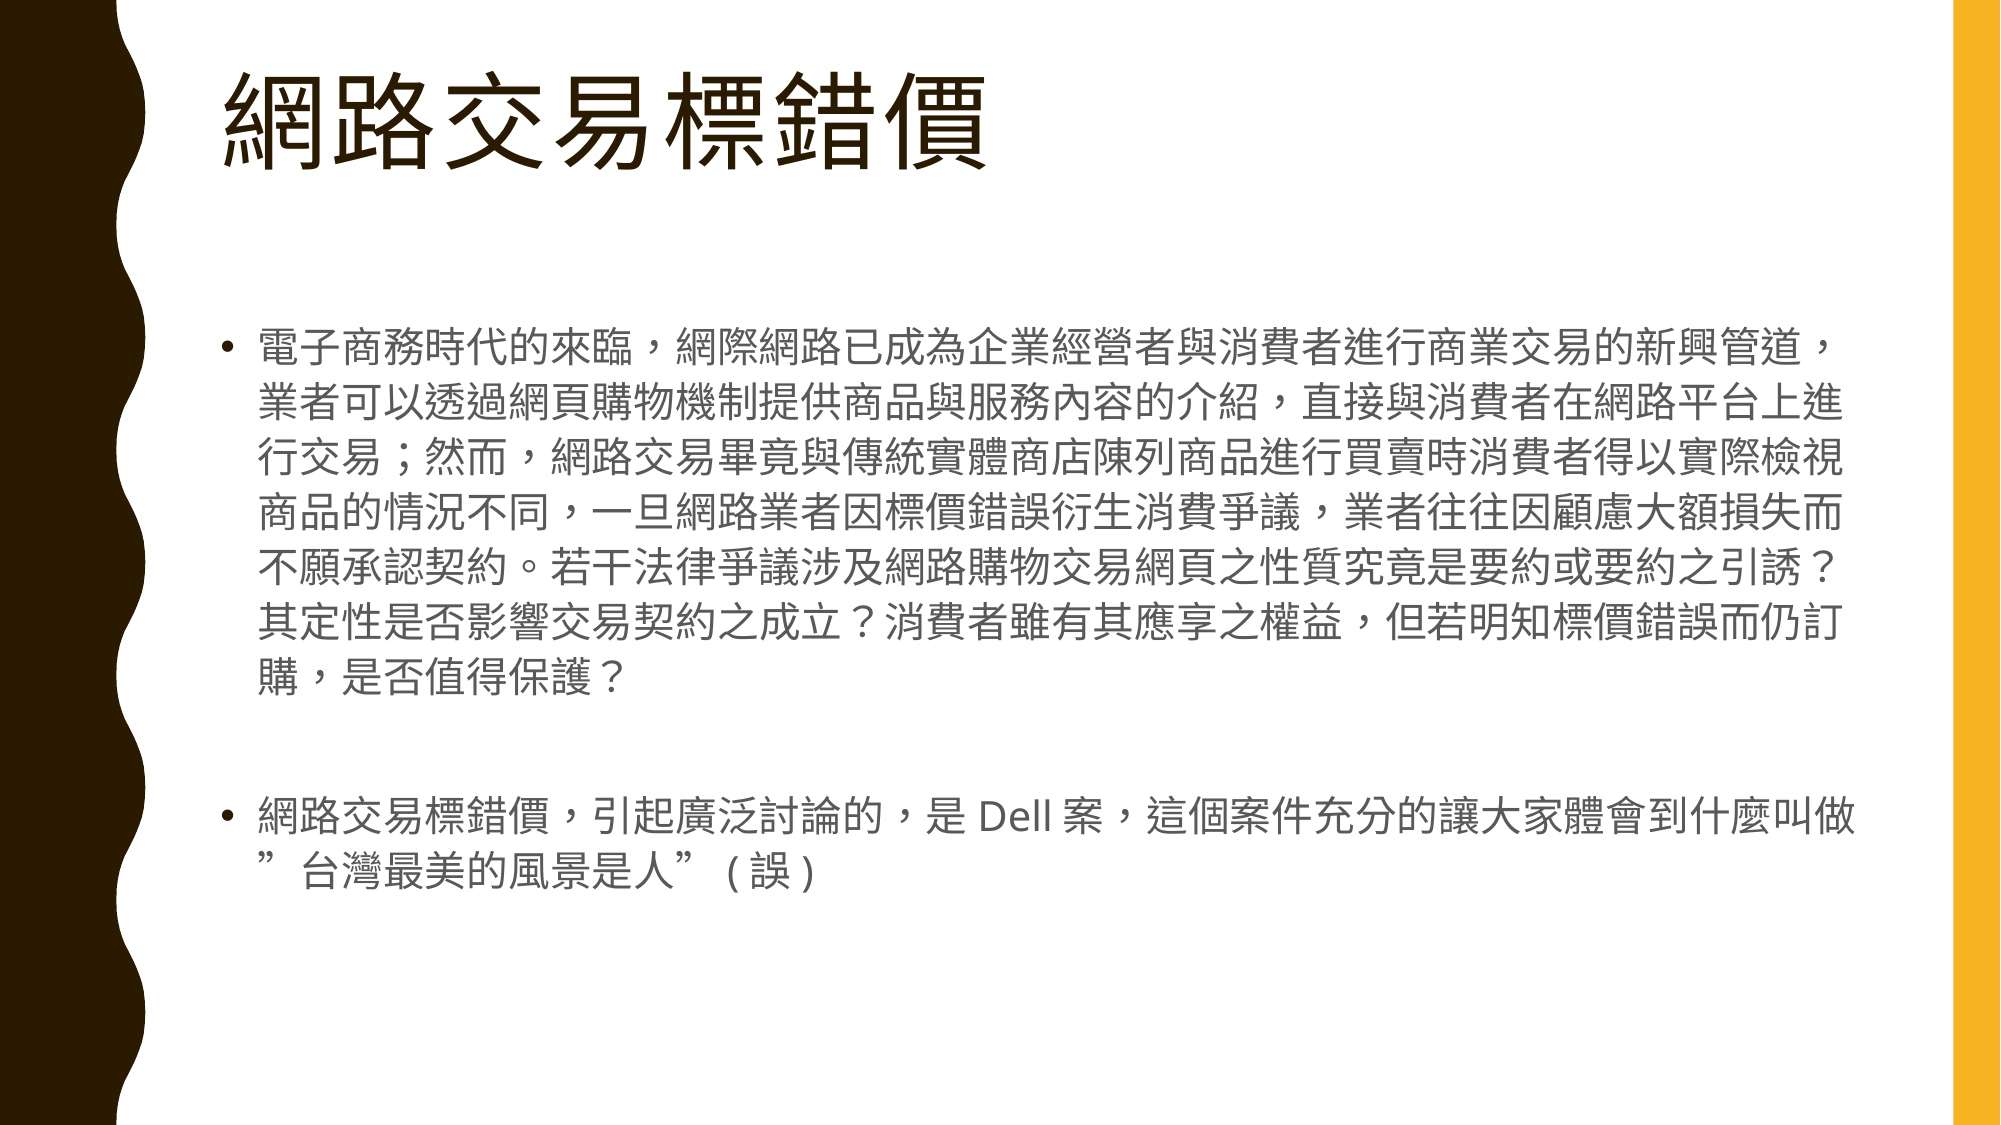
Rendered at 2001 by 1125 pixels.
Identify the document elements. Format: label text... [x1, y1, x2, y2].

list 電子商務時代的來臨，網際網路已成為企業經營者與消費者進行商業交易的新興管道，業者可以透過網頁購物機制提供商品與服務內容的介紹，直接與消費者在網路平台上進行交易；然而，網路交易畢竟與傳統實體商店陳列商品進行買賣時消費者得以實際檢視商品的情況不同，一旦網路業者因標價錯誤衍生消費爭議，業者往往因顧慮大額損失而不願承認契約。若干法律爭議涉及網路購物交易網頁之性質究竟是要約或要約之引誘？其定性是否影響交易契約之成立？消費者雖有其應享之權益，但若明知標價錯誤而仍訂購，是否值得保護？ 網路交易標錯價，引起廣泛討論的，是Dell案，這個案件充分的讓大家體會到什麼叫做”台灣最美的風景是人”(誤) [205, 308, 1875, 987]
title 網路交易標錯價 [205, 62, 1875, 237]
